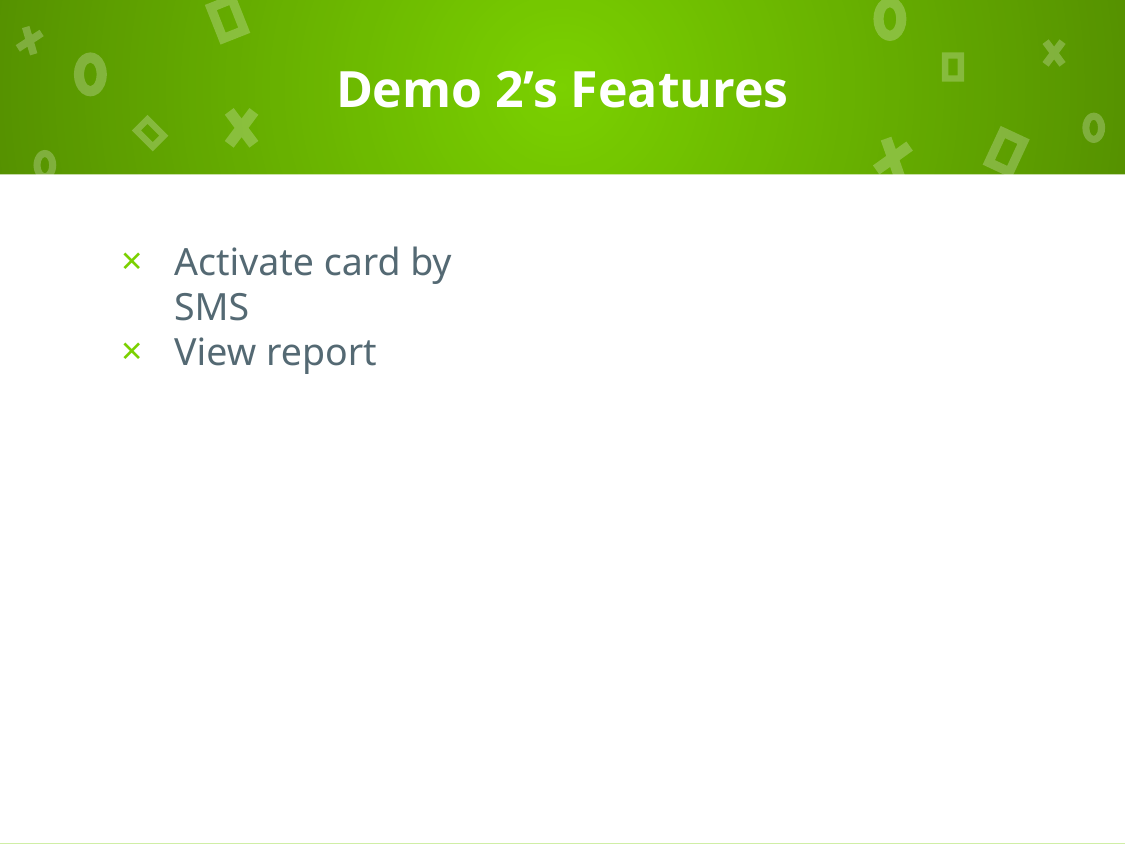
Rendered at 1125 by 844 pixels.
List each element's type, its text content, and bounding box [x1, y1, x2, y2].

list Activate card by SMS View report [88, 222, 549, 808]
title Demo 2’s Features [56, 0, 1069, 175]
